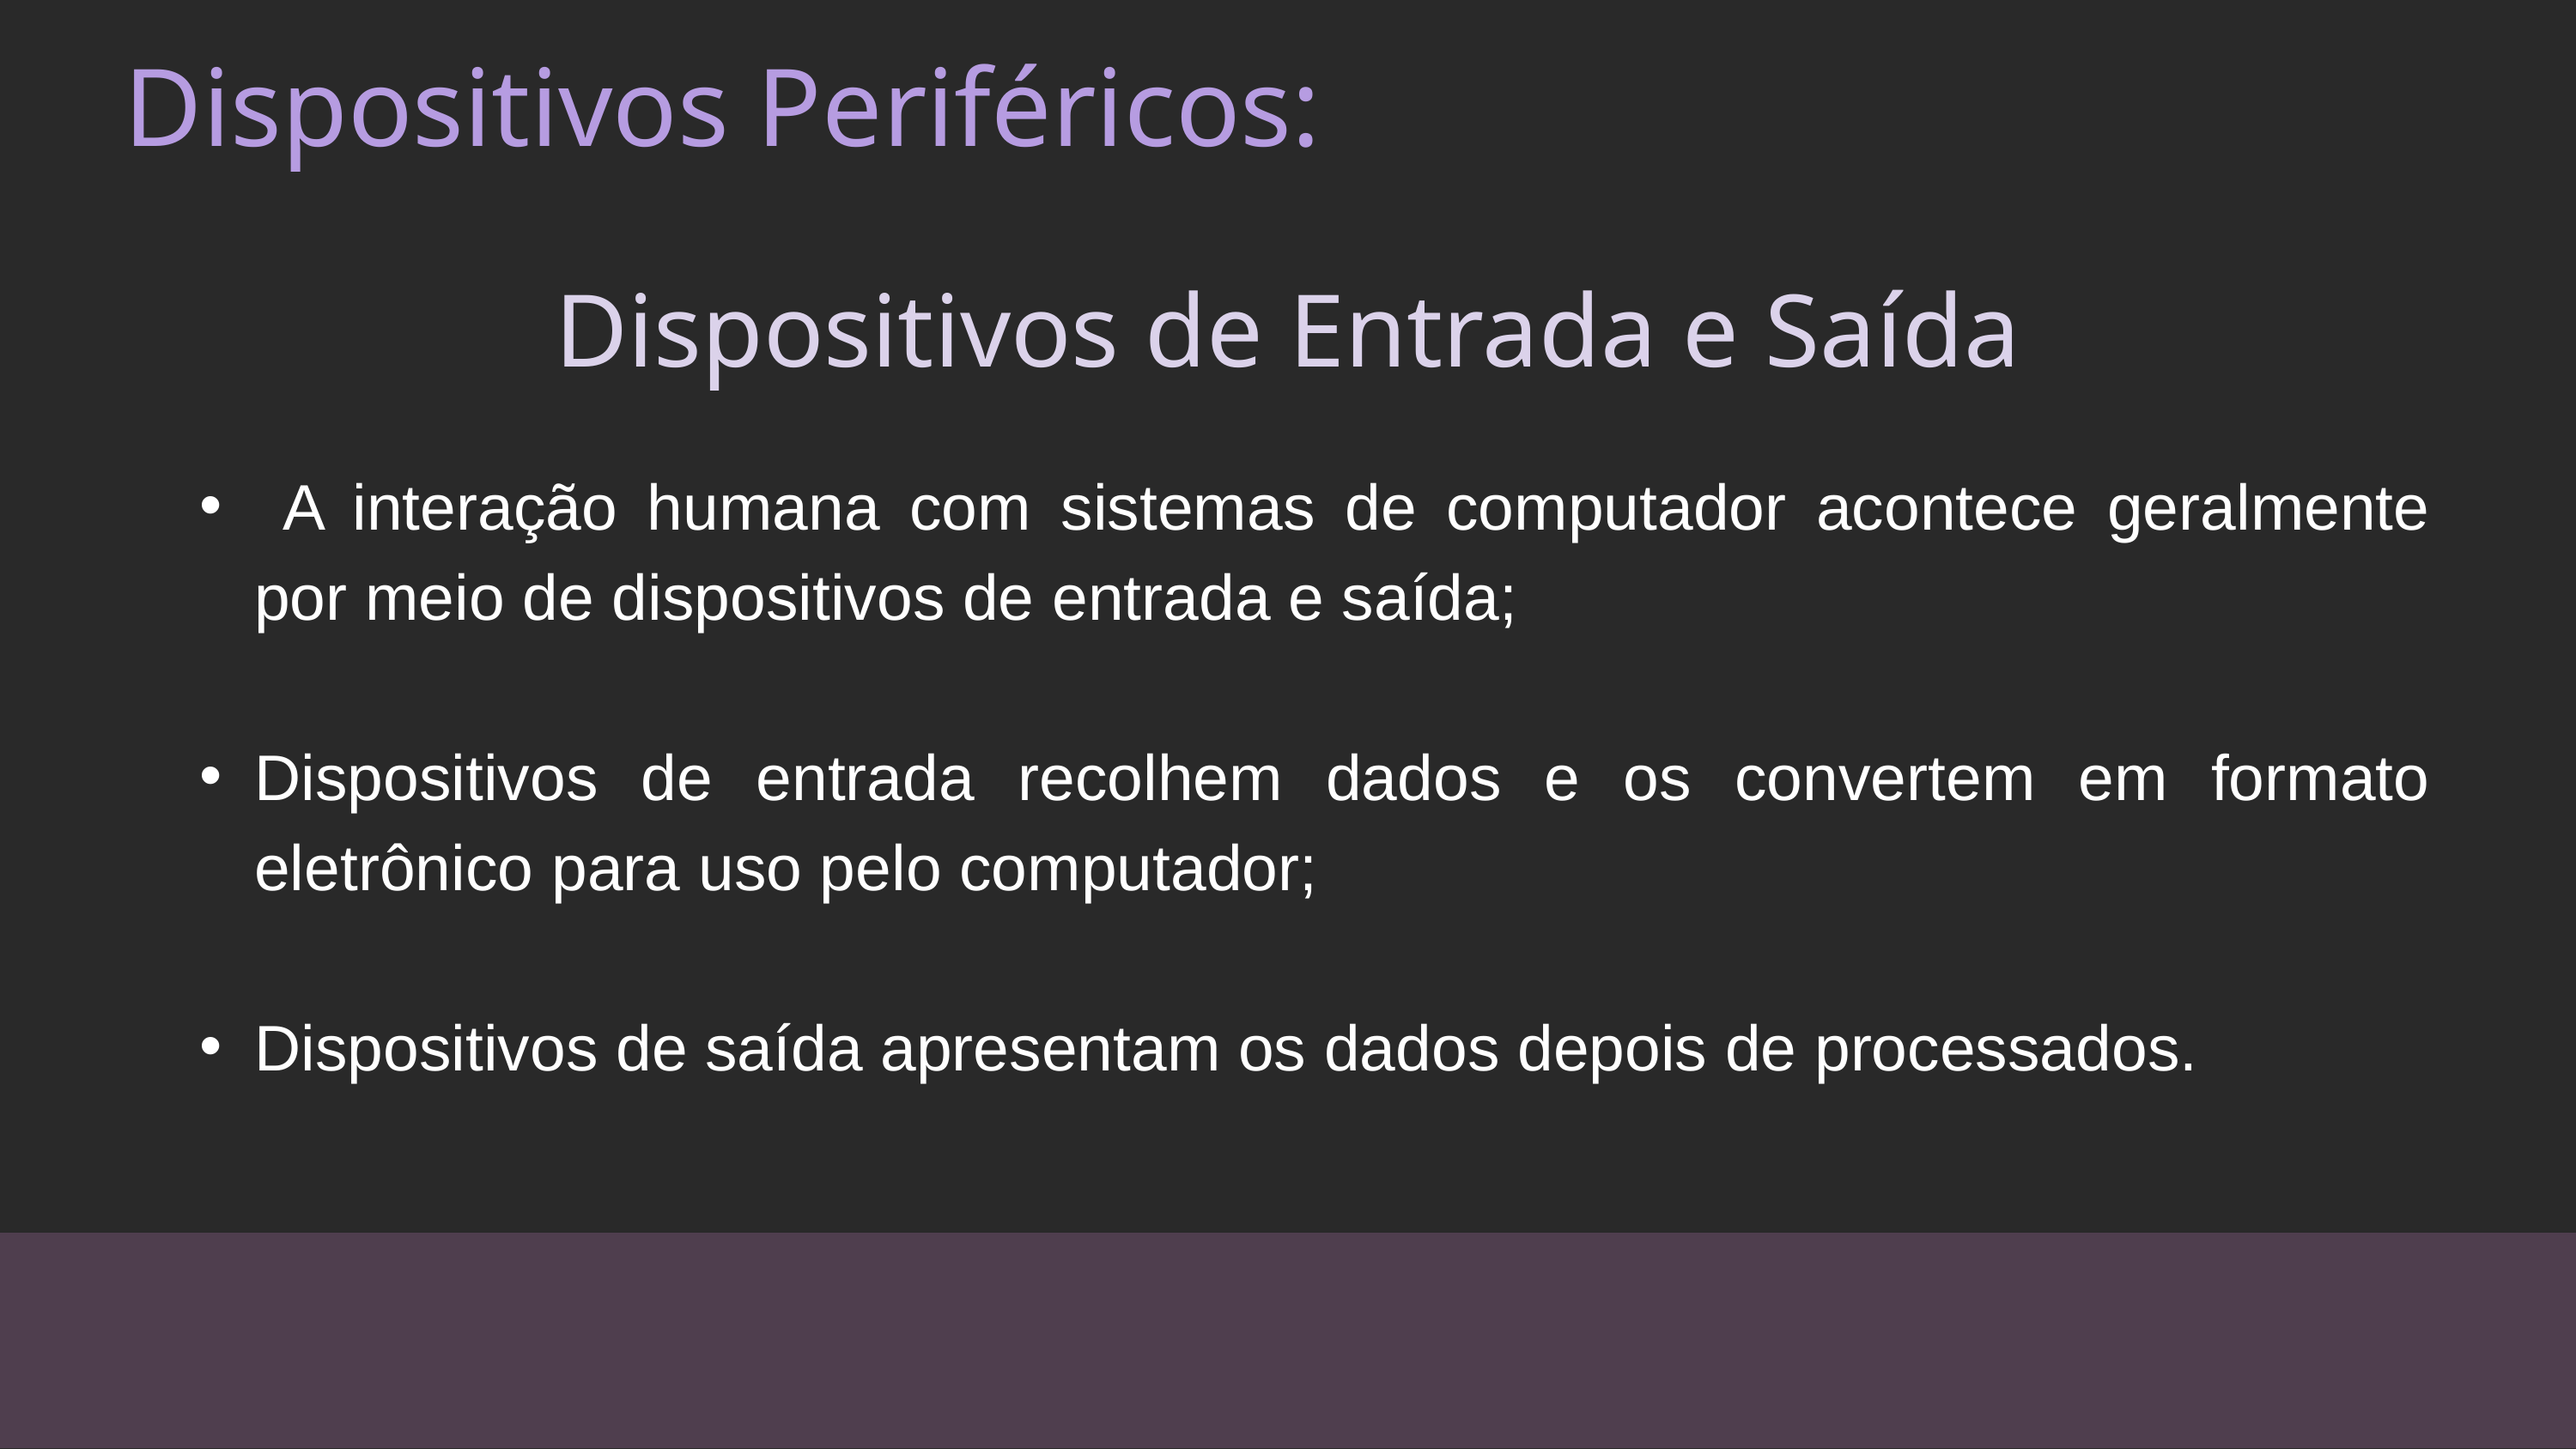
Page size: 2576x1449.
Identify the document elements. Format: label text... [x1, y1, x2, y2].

text_box Dispositivos de Entrada e Saída [483, 246, 2093, 388]
text_box A interação humana com sistemas de computador acontece geralmente por meio de dispositivos de entrada e saída; Dispositivos de entrada recolhem dados e os convertem em formato eletrônico para uso pelo computador; Dispositivos de saída apresentam os dados depois de processados. [144, 452, 2432, 1174]
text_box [0, 1232, 2576, 1449]
text_box Dispositivos Periféricos: [0, 17, 1447, 168]
